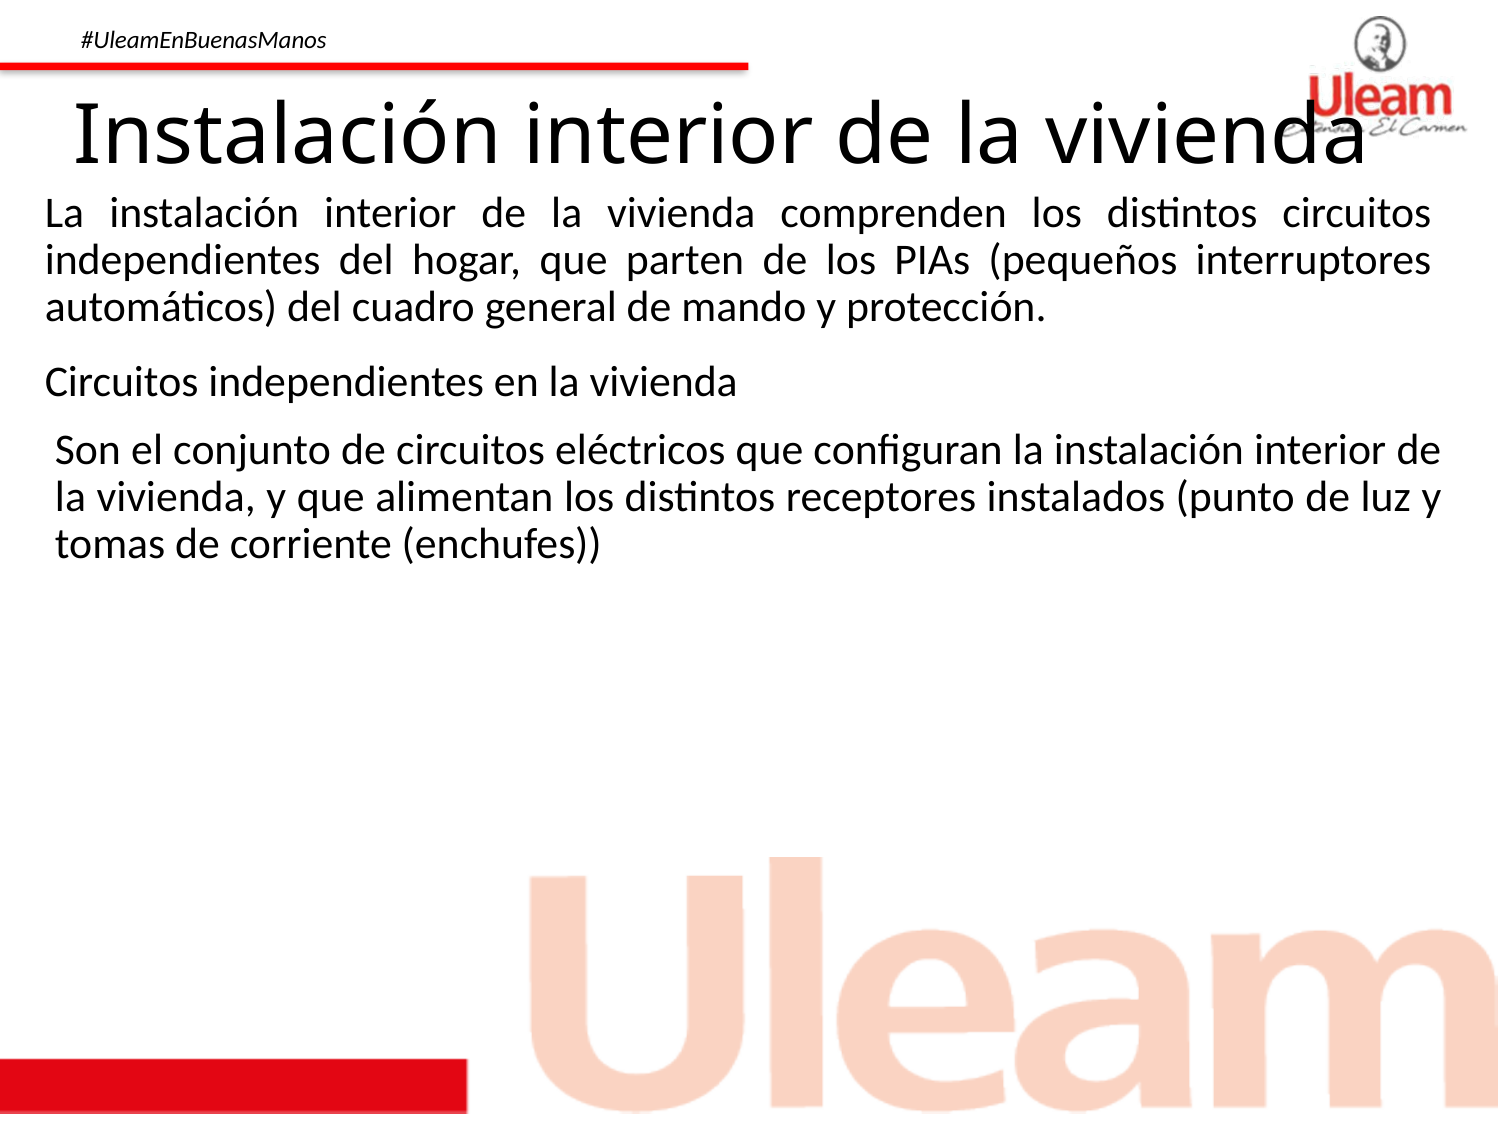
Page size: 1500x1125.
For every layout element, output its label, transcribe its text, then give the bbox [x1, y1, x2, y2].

picture [0, 857, 1498, 1114]
text_box #UleamEnBuenasManos [66, 16, 846, 61]
list Circuitos independientes en la vivienda [29, 351, 798, 462]
list La instalación interior de la vivienda comprenden los distintos circuitos independientes del hogar, que parten de los PIAs (pequeños interruptores automáticos) del cuadro general de mando y protección. [29, 181, 1447, 350]
list Son el conjunto de circuitos eléctricos que configuran la instalación interior de la vivienda, y que alimentan los distintos receptores instalados (punto de luz y tomas de corriente (enchufes)) [40, 418, 1458, 588]
picture [1280, 16, 1500, 149]
text_box Instalación interior de la vivienda [48, 80, 1396, 181]
text_box [0, 62, 749, 71]
